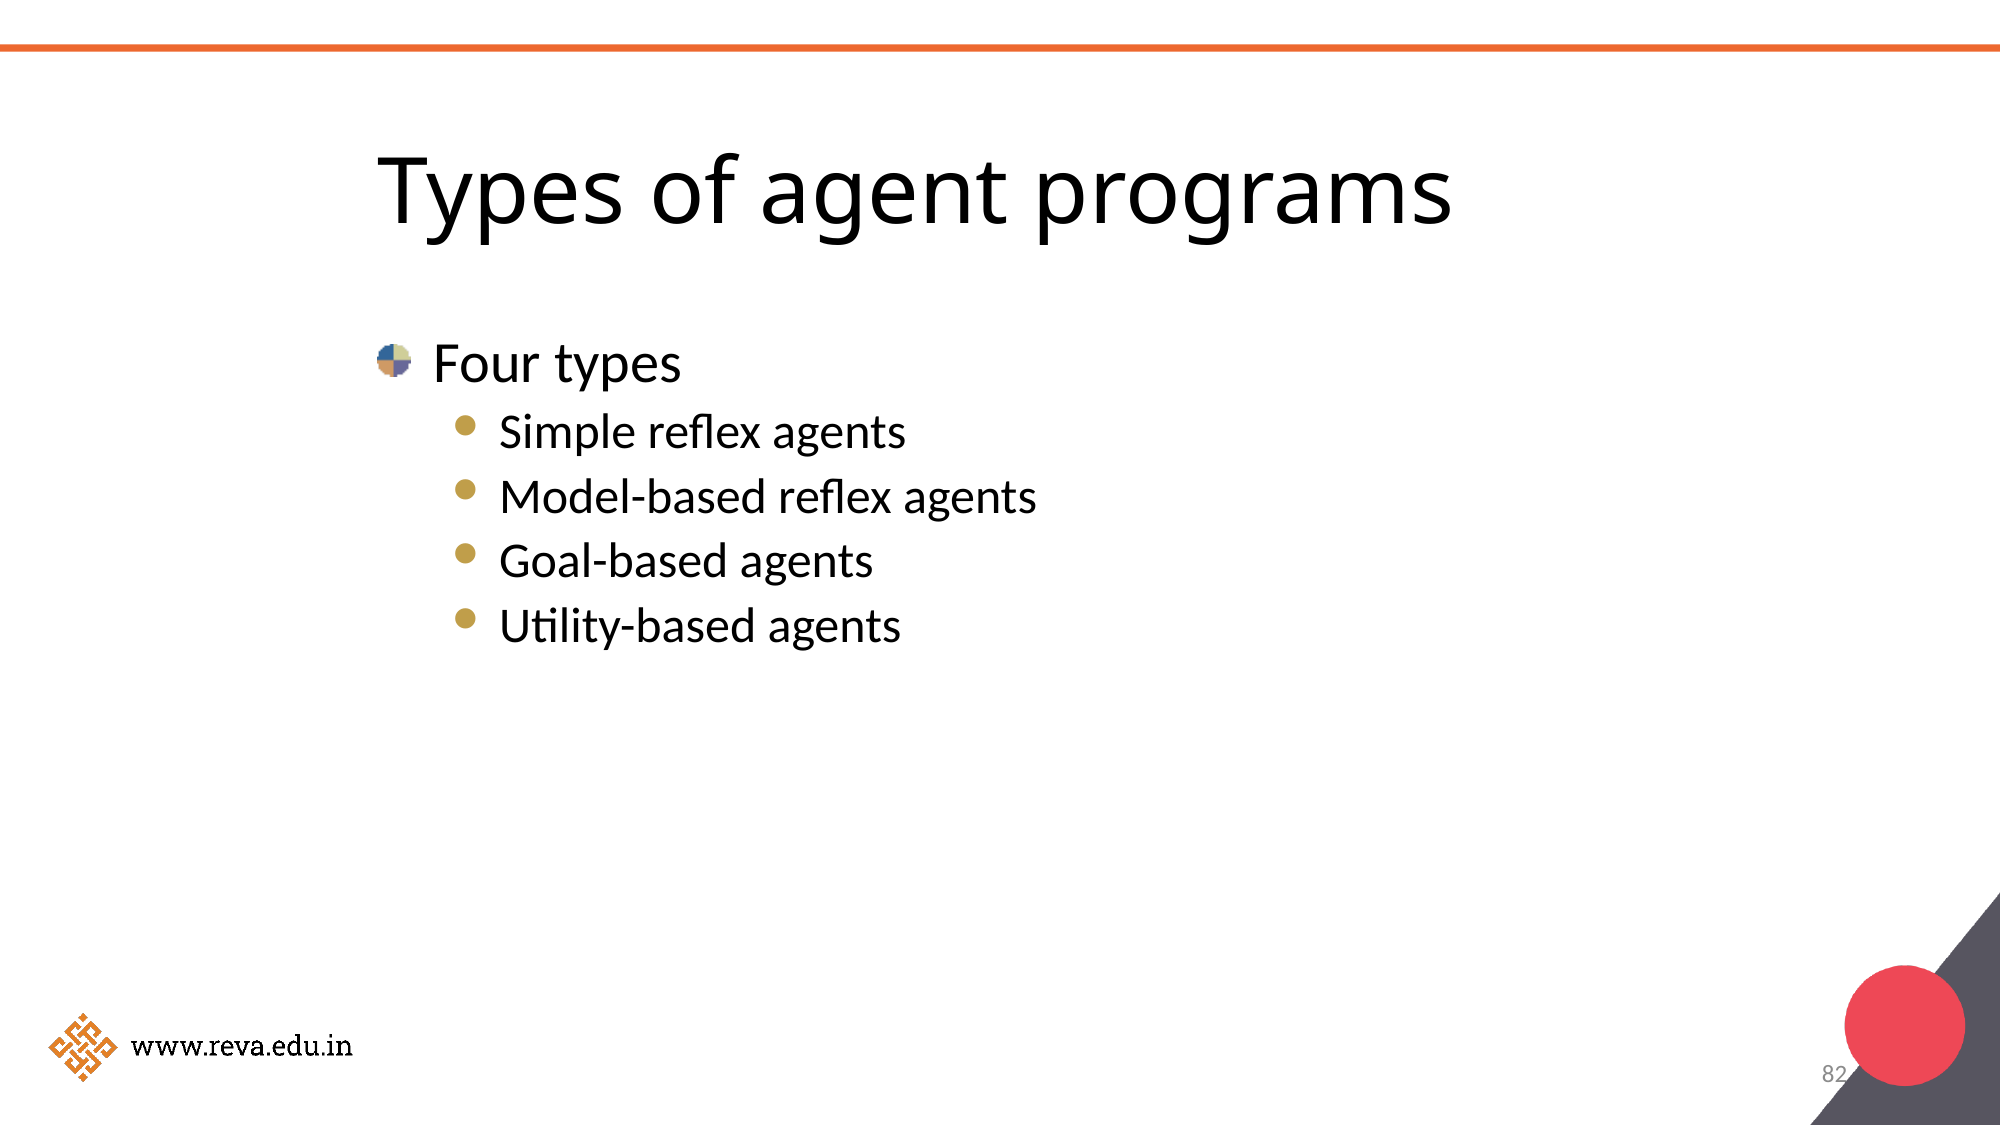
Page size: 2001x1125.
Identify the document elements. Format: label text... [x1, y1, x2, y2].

list Four types Simple reflex agents Model-based reflex agents Goal-based agents Utility-based agents [362, 324, 1638, 1000]
slide_number 82 [1412, 1042, 1863, 1103]
picture [31, 1003, 366, 1092]
picture [1801, 882, 2000, 1125]
picture [377, 344, 411, 377]
title Types of agent programs [362, 99, 1638, 288]
